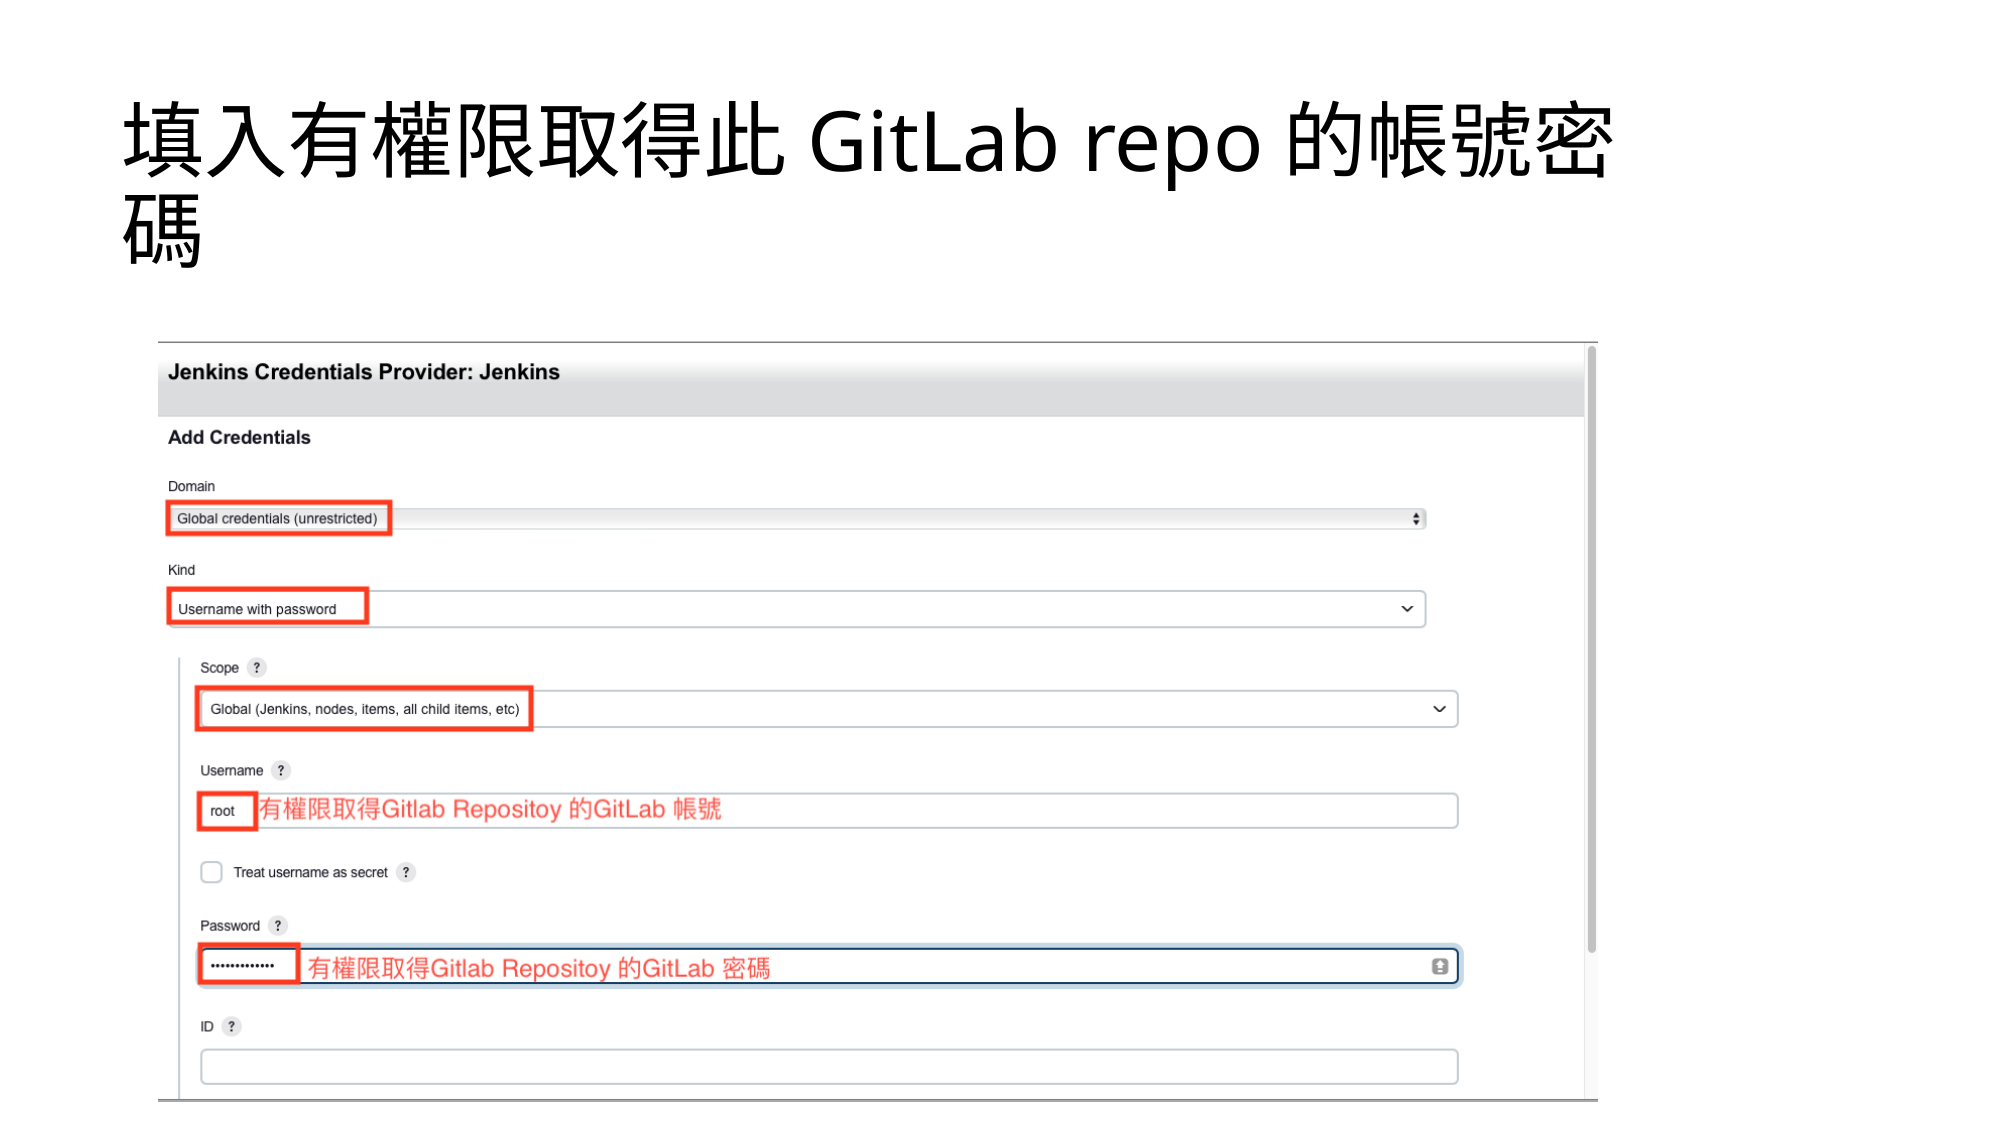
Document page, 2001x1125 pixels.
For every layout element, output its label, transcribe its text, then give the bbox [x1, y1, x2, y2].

title 填入有權限取得此GitLab repo的帳號密碼 [106, 74, 1649, 304]
picture [158, 341, 1598, 1102]
